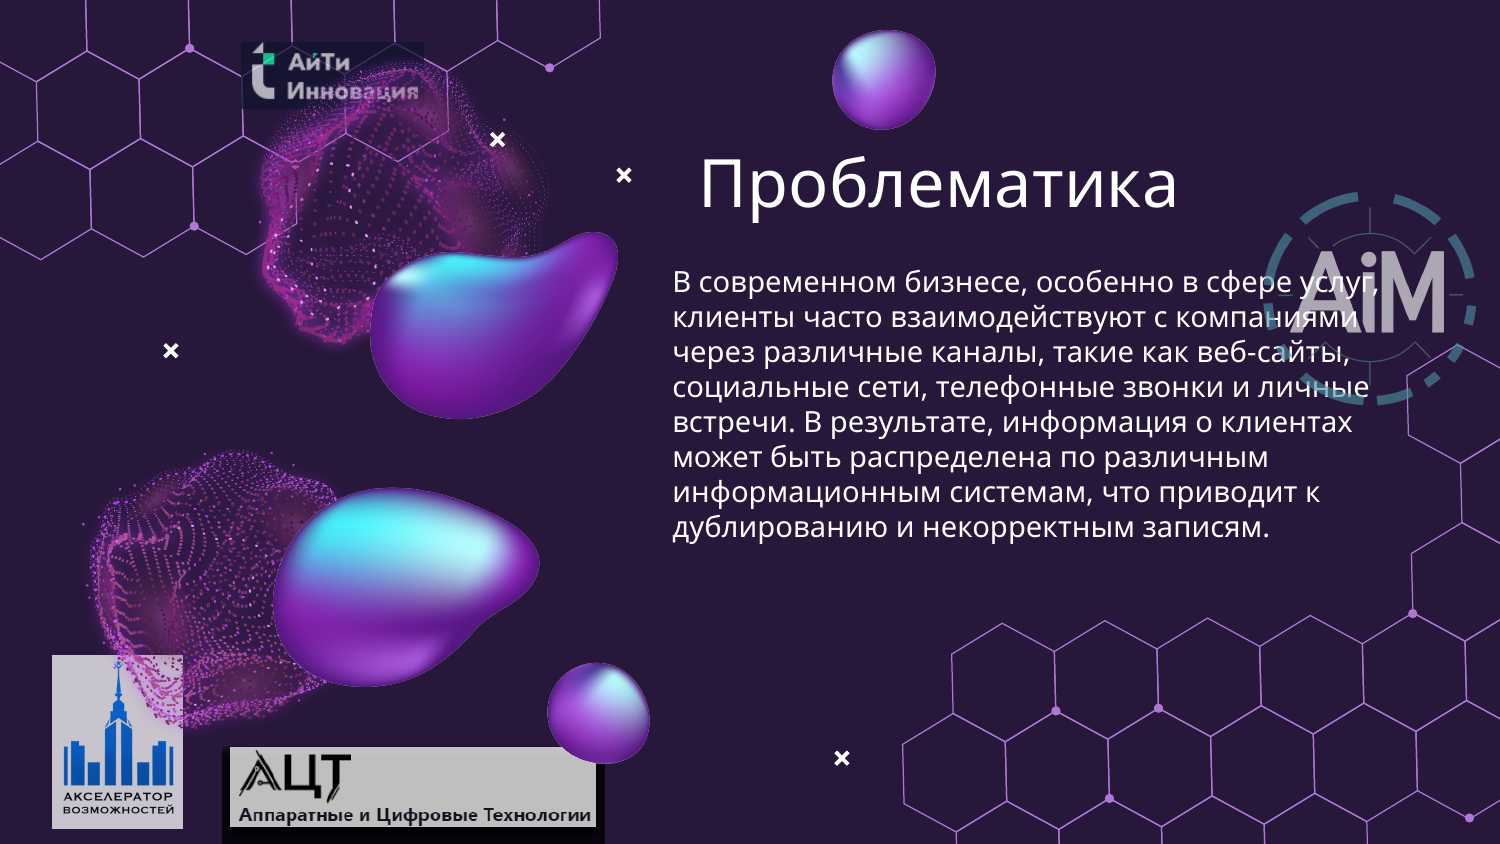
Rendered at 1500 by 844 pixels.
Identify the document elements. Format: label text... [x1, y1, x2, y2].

picture [52, 442, 671, 830]
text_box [164, 344, 178, 358]
picture [818, 16, 951, 143]
title Проблематика [683, 141, 1189, 236]
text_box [491, 133, 505, 147]
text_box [835, 751, 849, 765]
subtitle В современном бизнесе, особенно в сфере услуг, клиенты часто взаимодействуют с компаниями через различные каналы, такие как веб-сайты, социальные сети, телефонные звонки и личные встречи. В результате, информация о клиентах может быть распределена по различным информационным системам, что приводит к дублированию и некорректным записям. [657, 248, 1400, 774]
picture [241, 42, 658, 447]
picture [1194, 123, 1500, 474]
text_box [617, 168, 631, 182]
